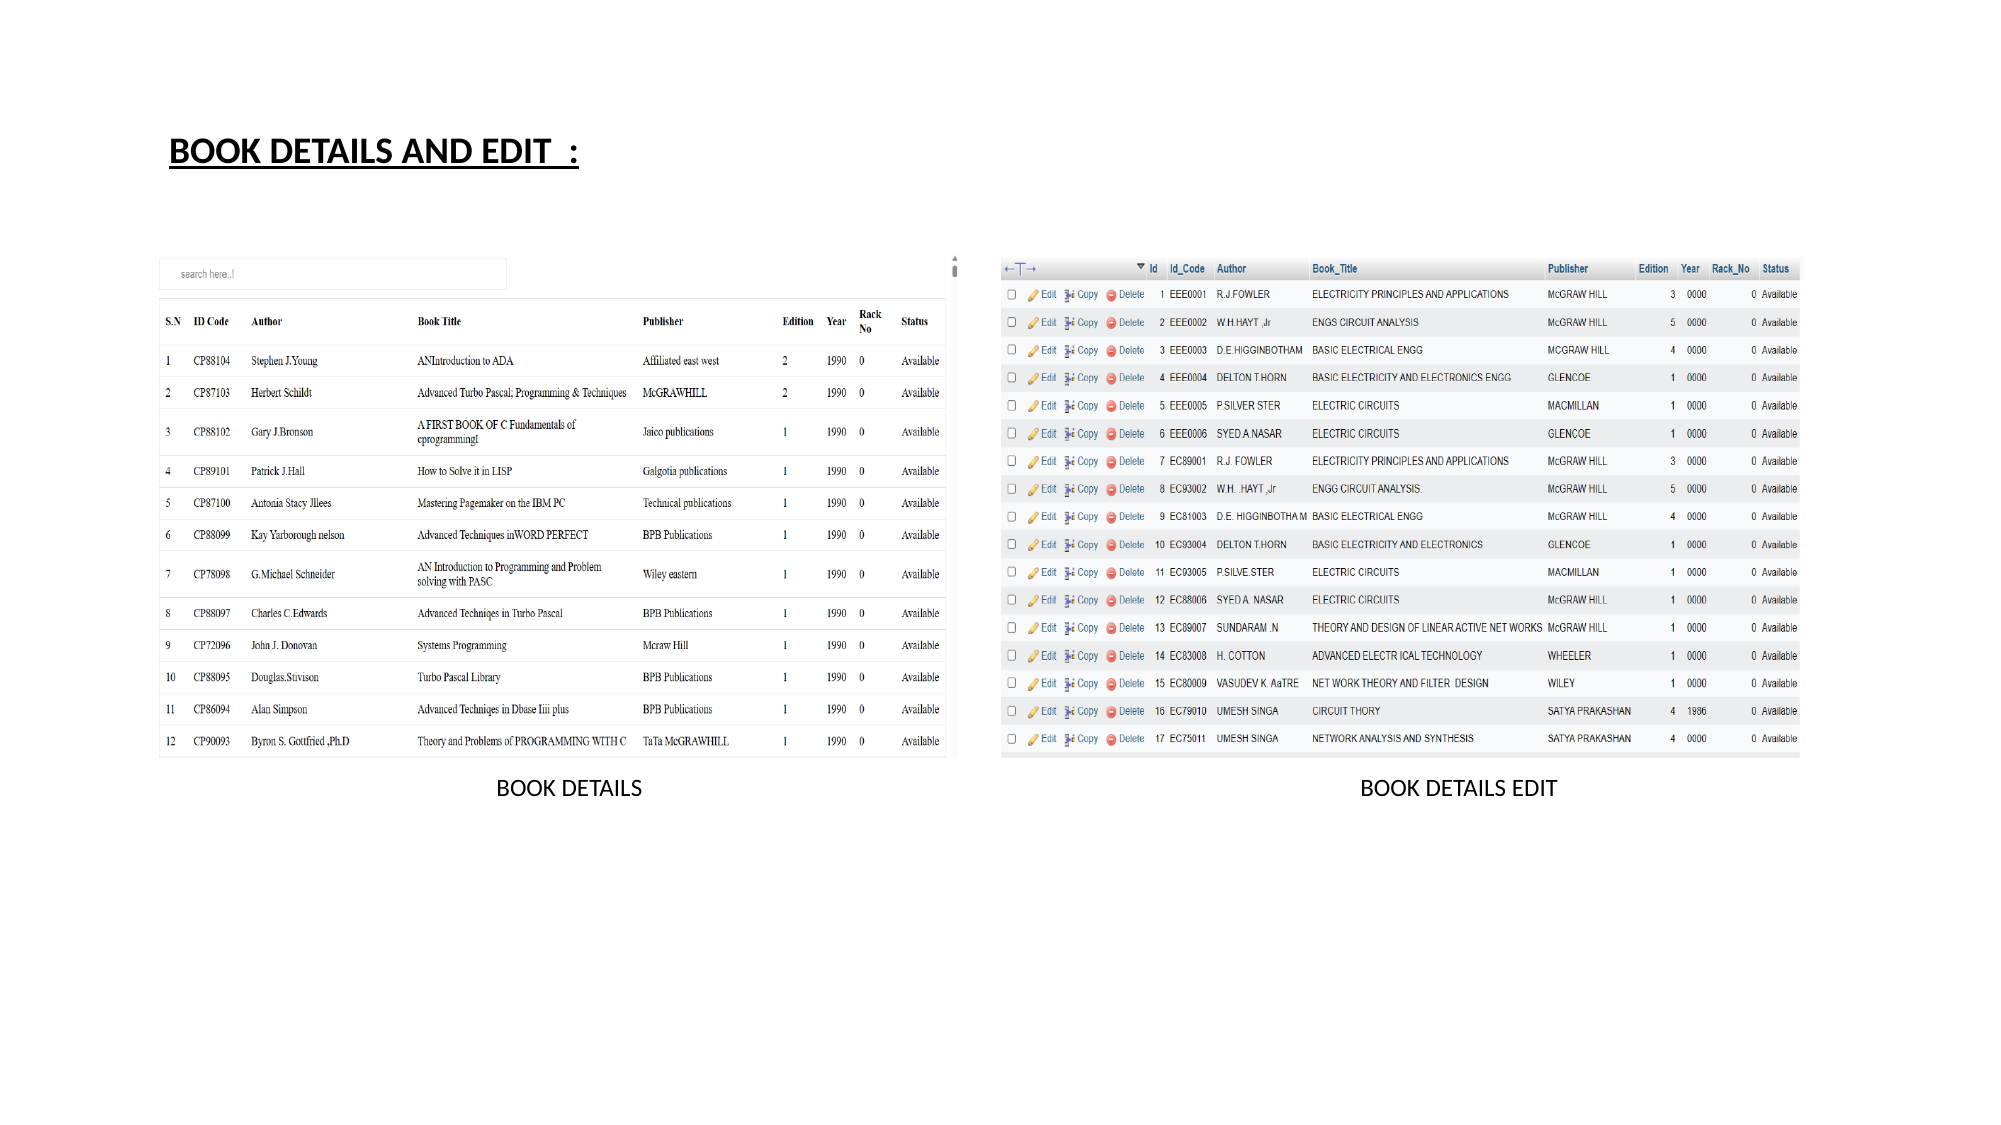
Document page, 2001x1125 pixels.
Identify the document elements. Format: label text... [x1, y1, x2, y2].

text_box BOOK DETAILS EDIT [1345, 764, 1584, 810]
picture [154, 254, 958, 758]
text_box BOOK DETAILS [481, 764, 720, 810]
text_box BOOK DETAILS AND EDIT : [154, 113, 1880, 180]
picture [999, 254, 1804, 758]
